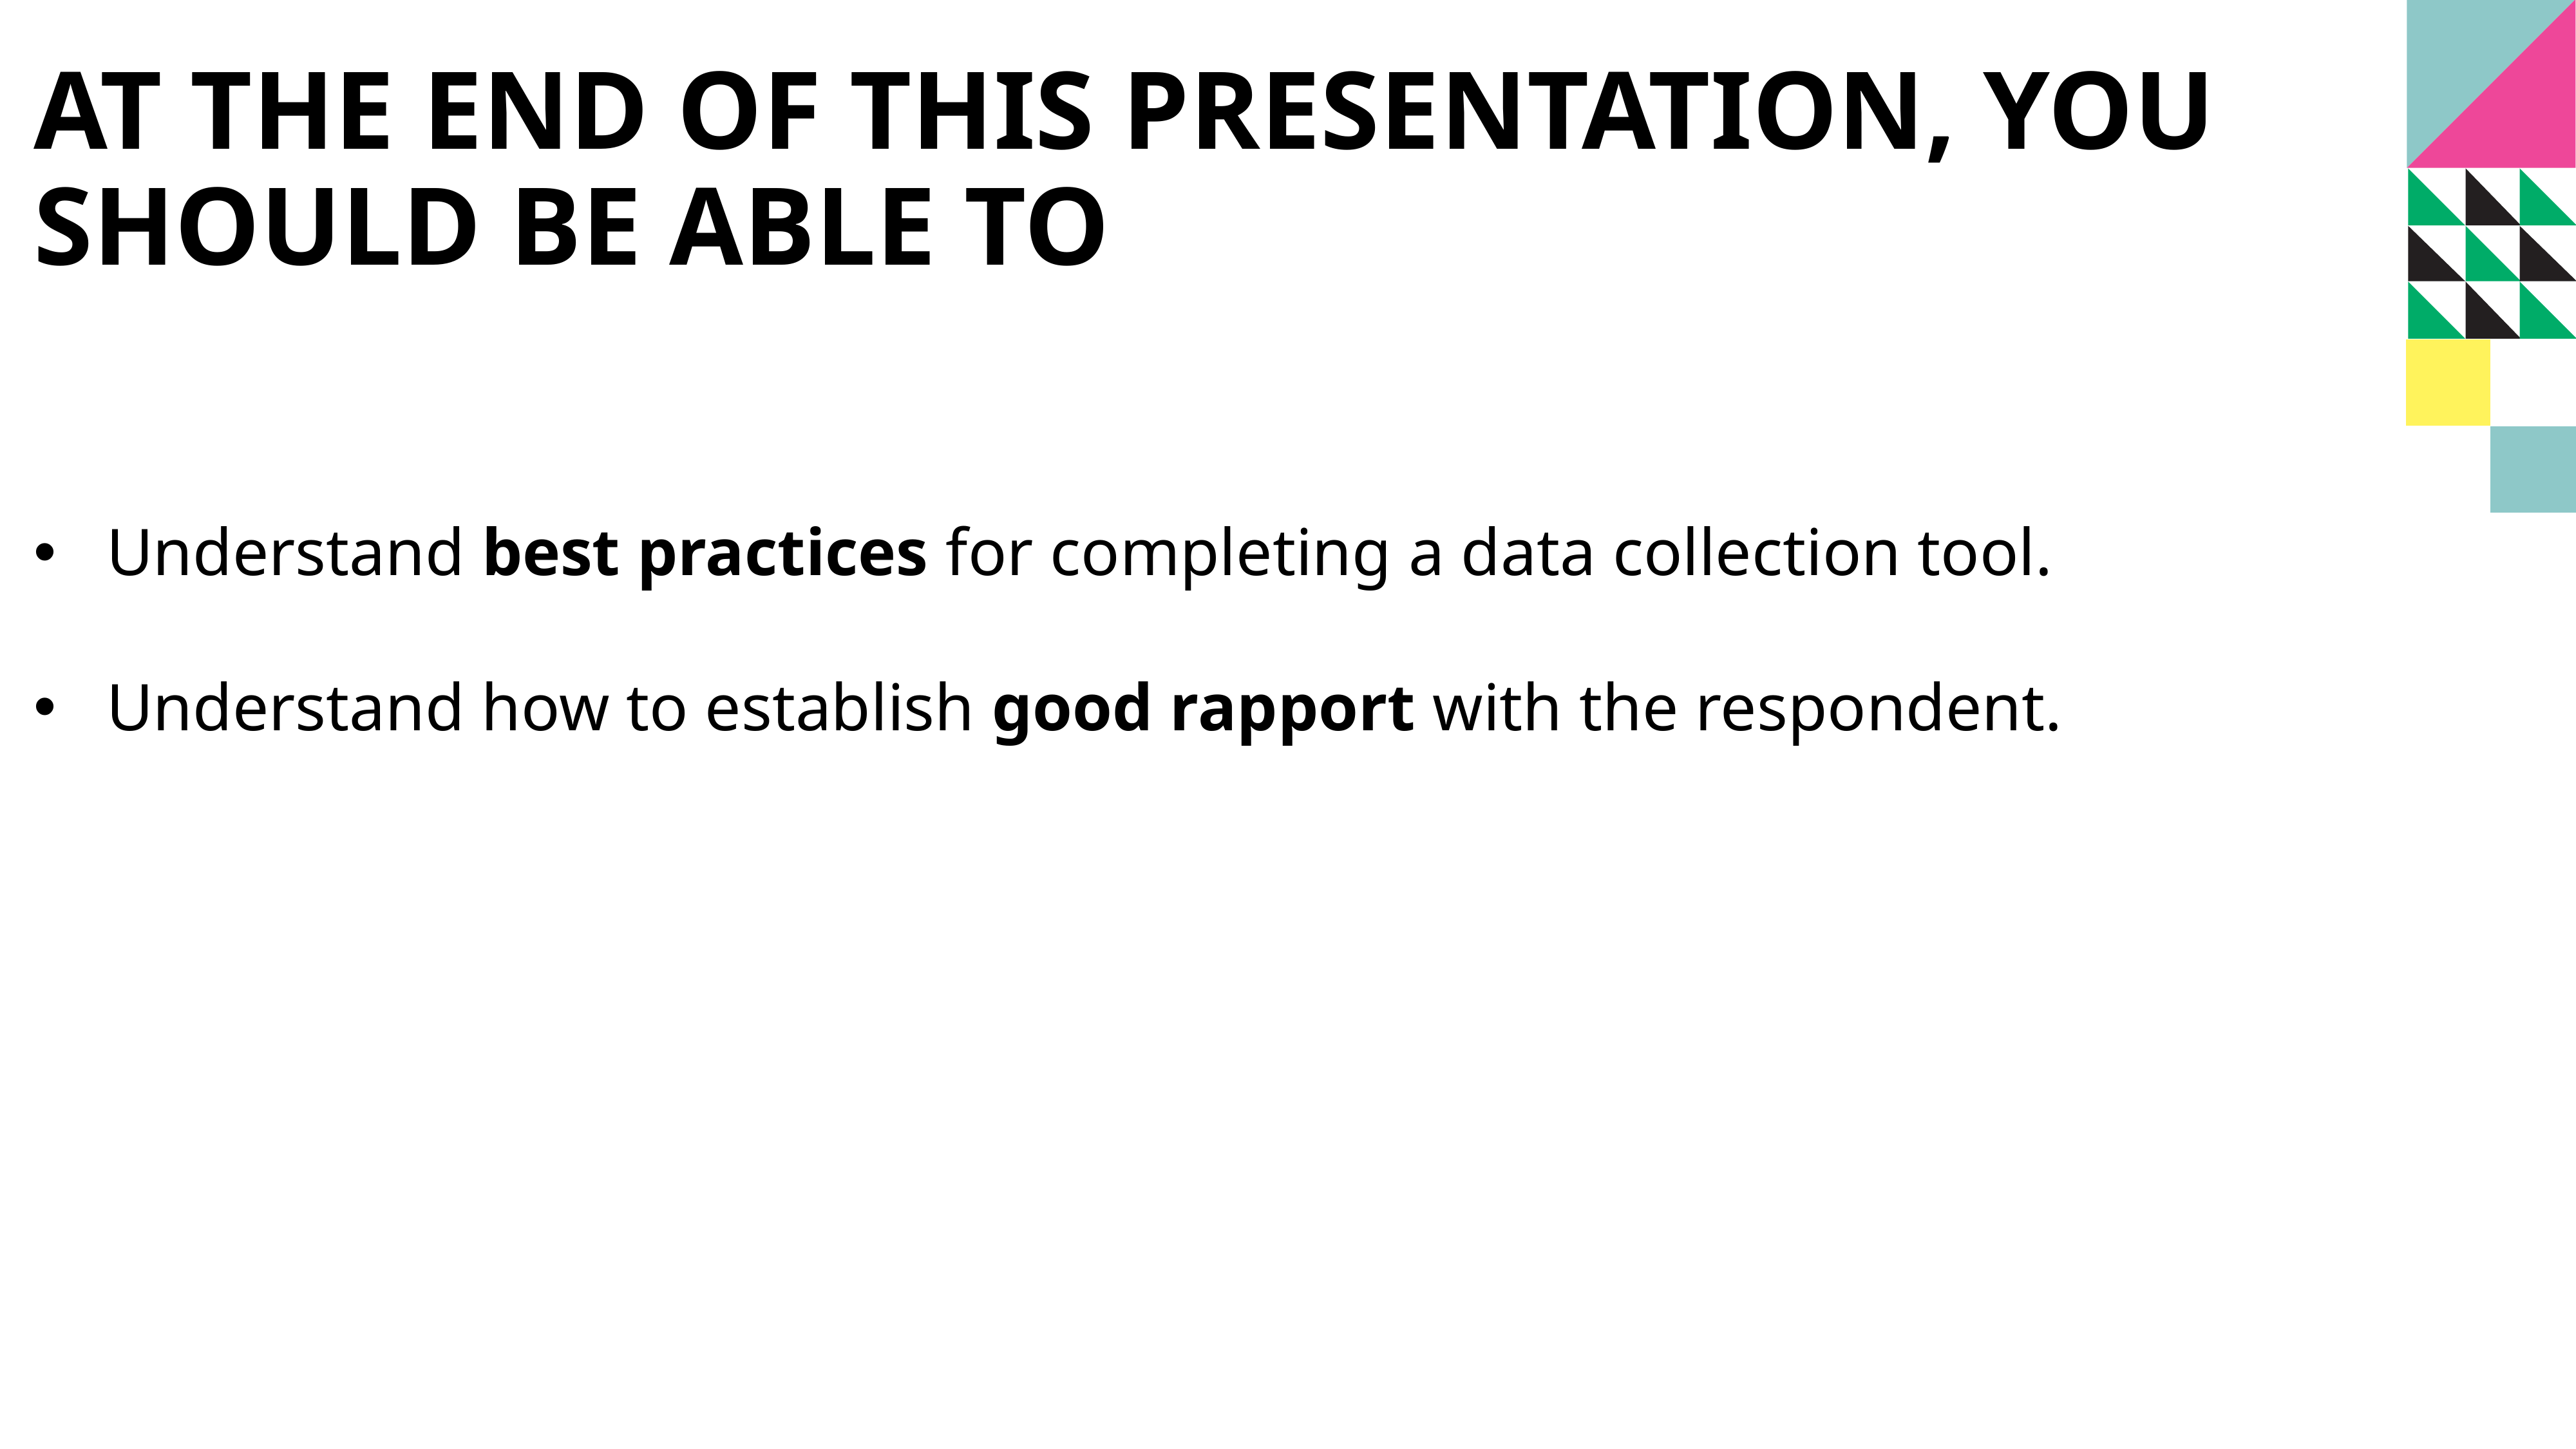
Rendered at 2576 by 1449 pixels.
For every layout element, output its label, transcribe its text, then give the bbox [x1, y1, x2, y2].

title At the end of this presentation, you should be able to [24, 48, 2327, 294]
list Understand best practices for completing a data collection tool. Understand how to establish good rapport with the respondent. [24, 515, 2085, 752]
